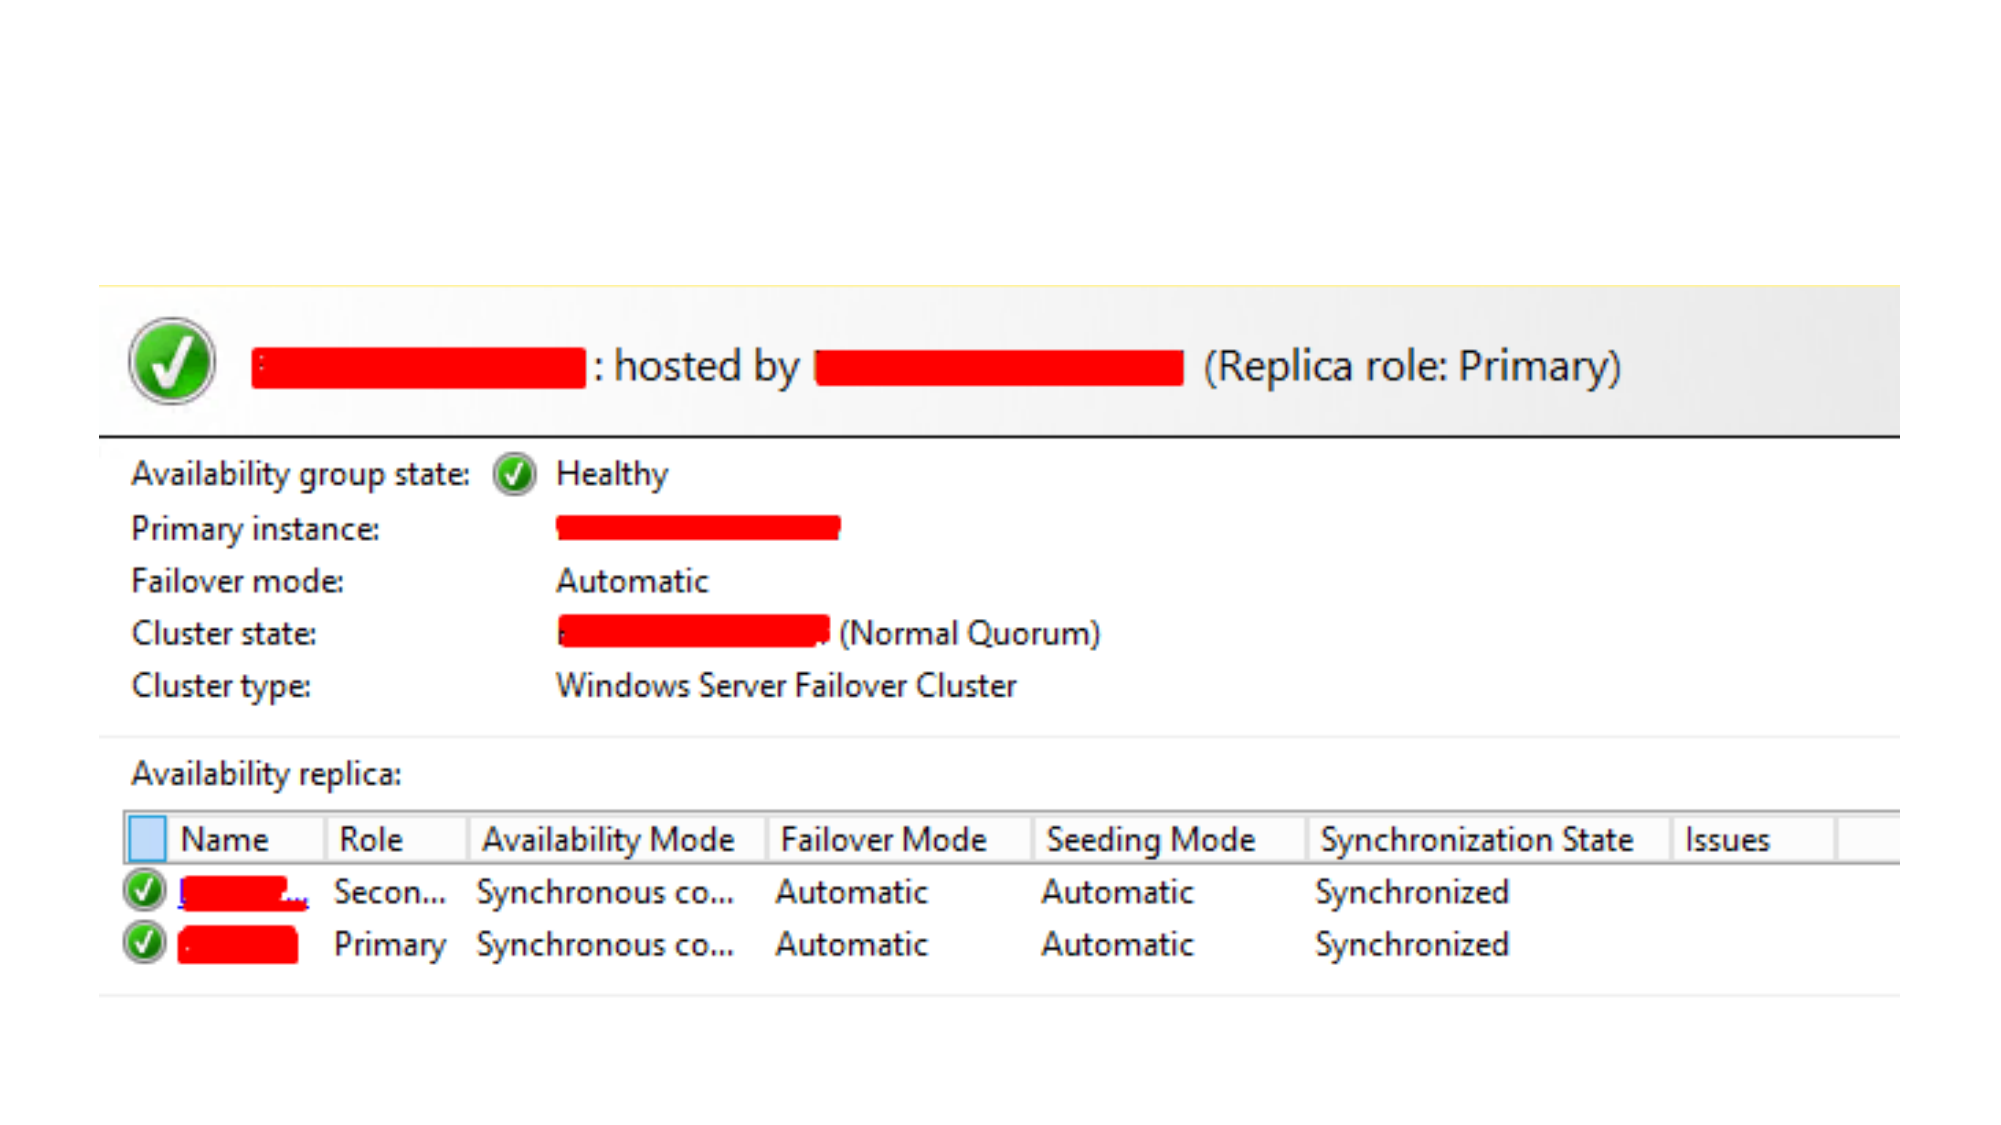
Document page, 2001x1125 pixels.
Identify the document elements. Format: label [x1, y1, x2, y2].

picture [99, 284, 1901, 1006]
